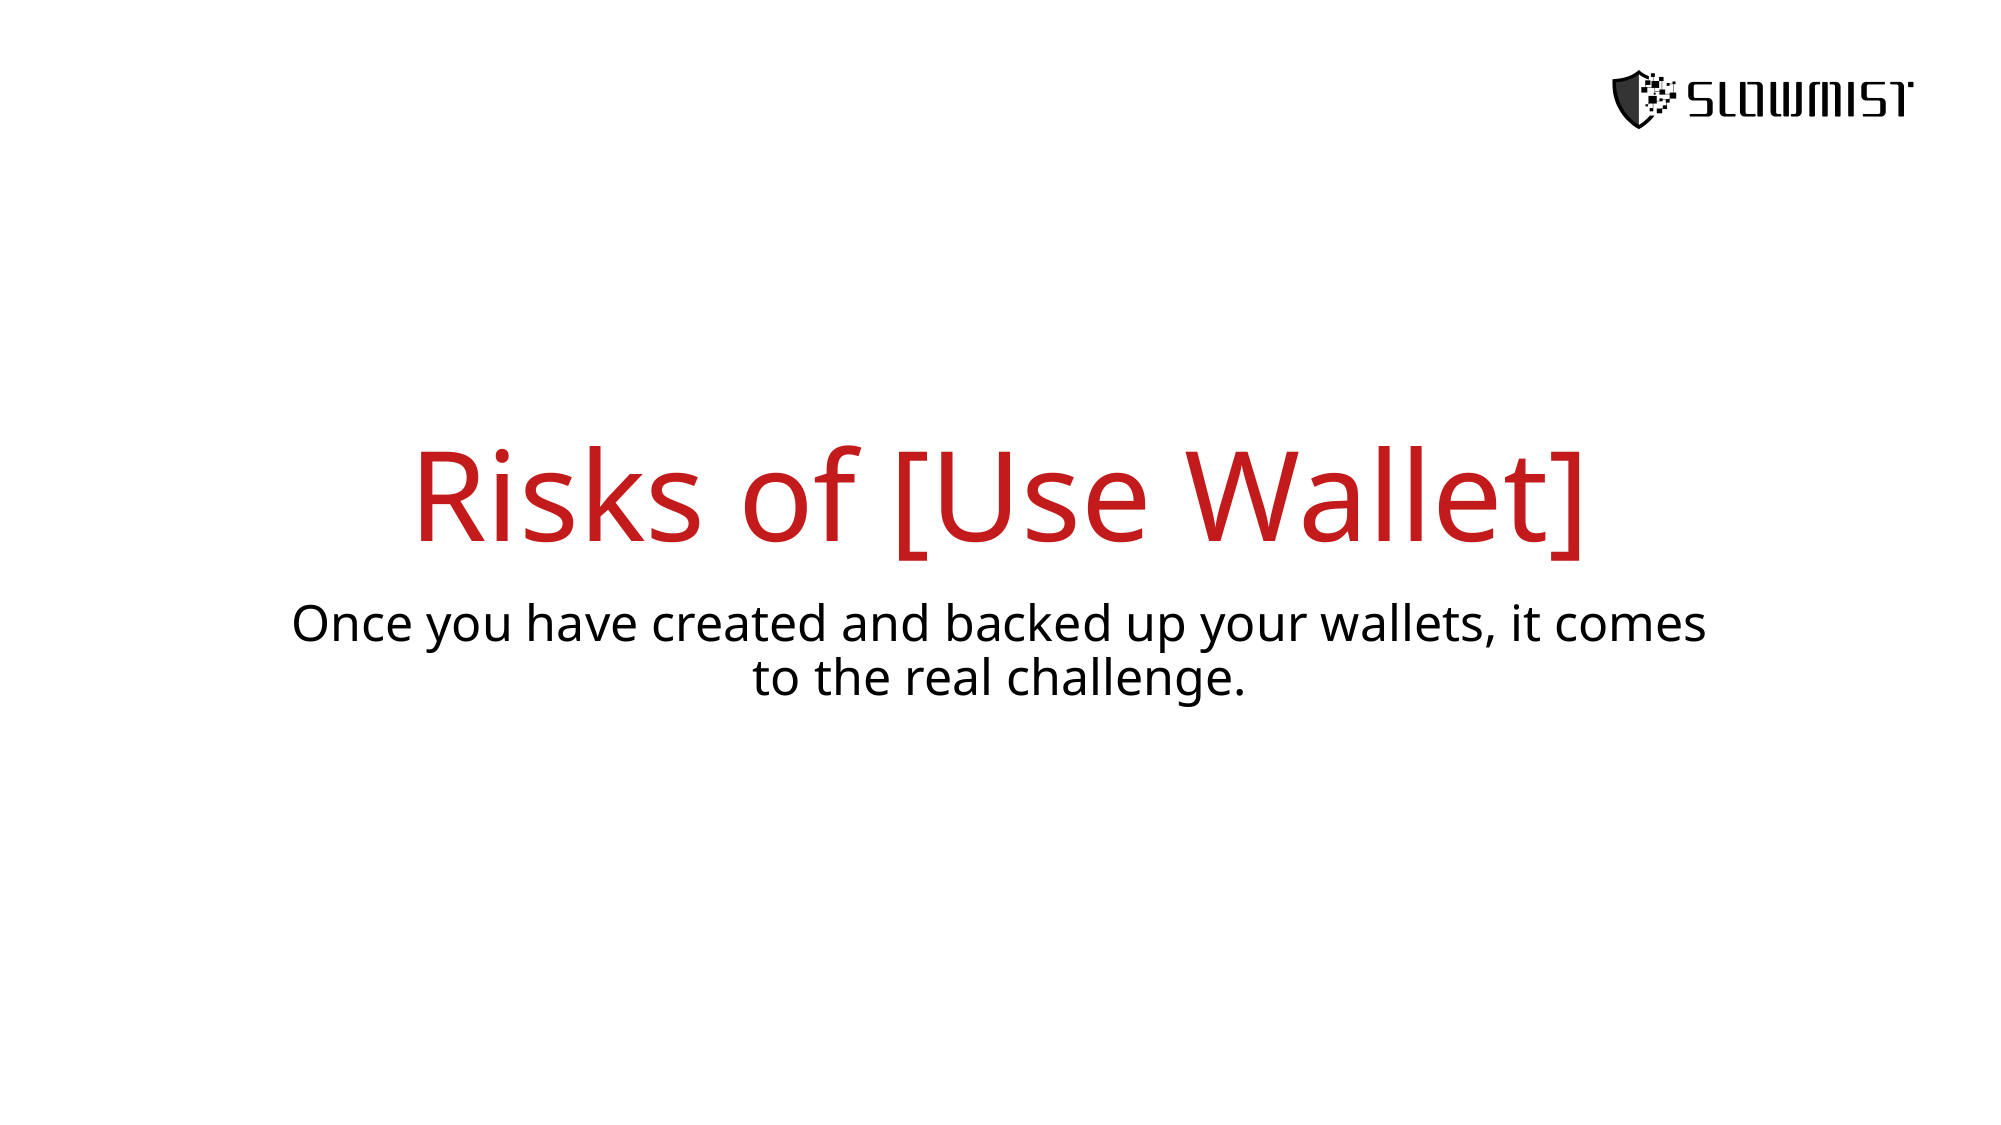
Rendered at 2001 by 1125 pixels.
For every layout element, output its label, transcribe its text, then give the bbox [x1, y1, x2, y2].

subtitle Once you have created and backed up your wallets, it comes to the real challenge. [249, 590, 1750, 863]
picture [1608, 69, 1918, 130]
title Risks of [Use Wallet] [249, 184, 1750, 576]
